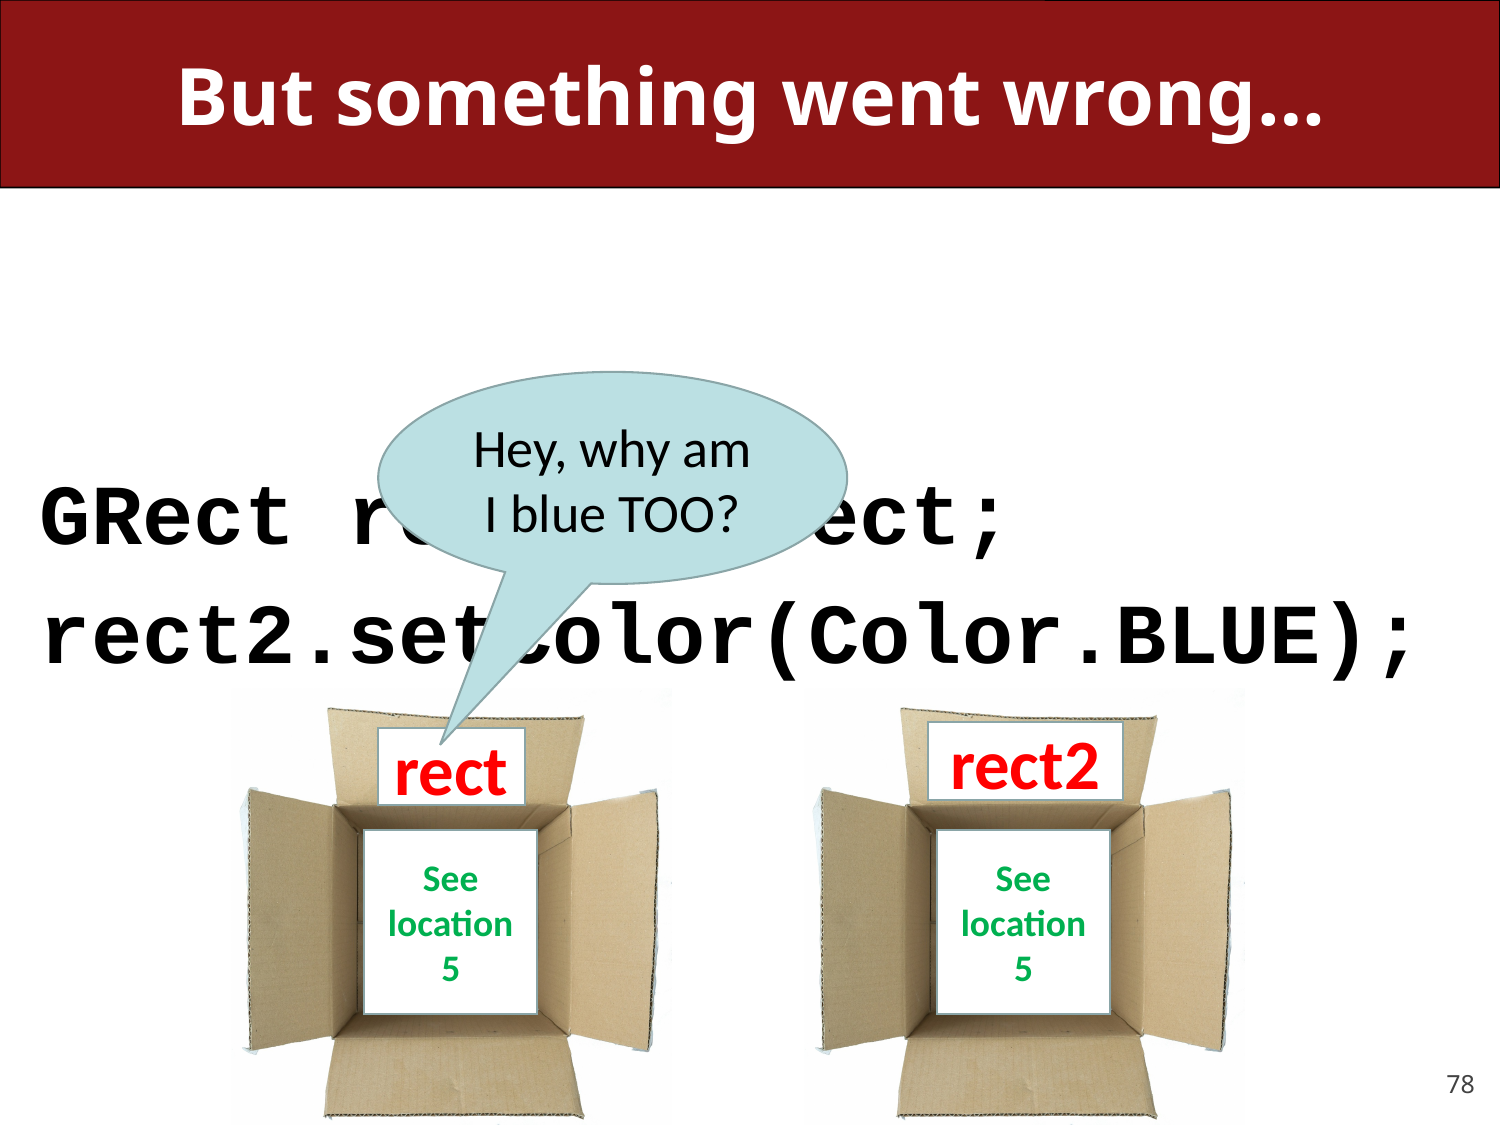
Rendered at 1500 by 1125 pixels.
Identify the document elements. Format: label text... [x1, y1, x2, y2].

text_box Hey, why am I blue TOO? [377, 370, 849, 688]
picture [231, 688, 672, 1125]
title But something went wrong… [75, 0, 1425, 188]
picture [804, 688, 1245, 1125]
list GRect rect2 = rect; rect2.setColor(Color.BLUE); [24, 212, 1475, 1063]
